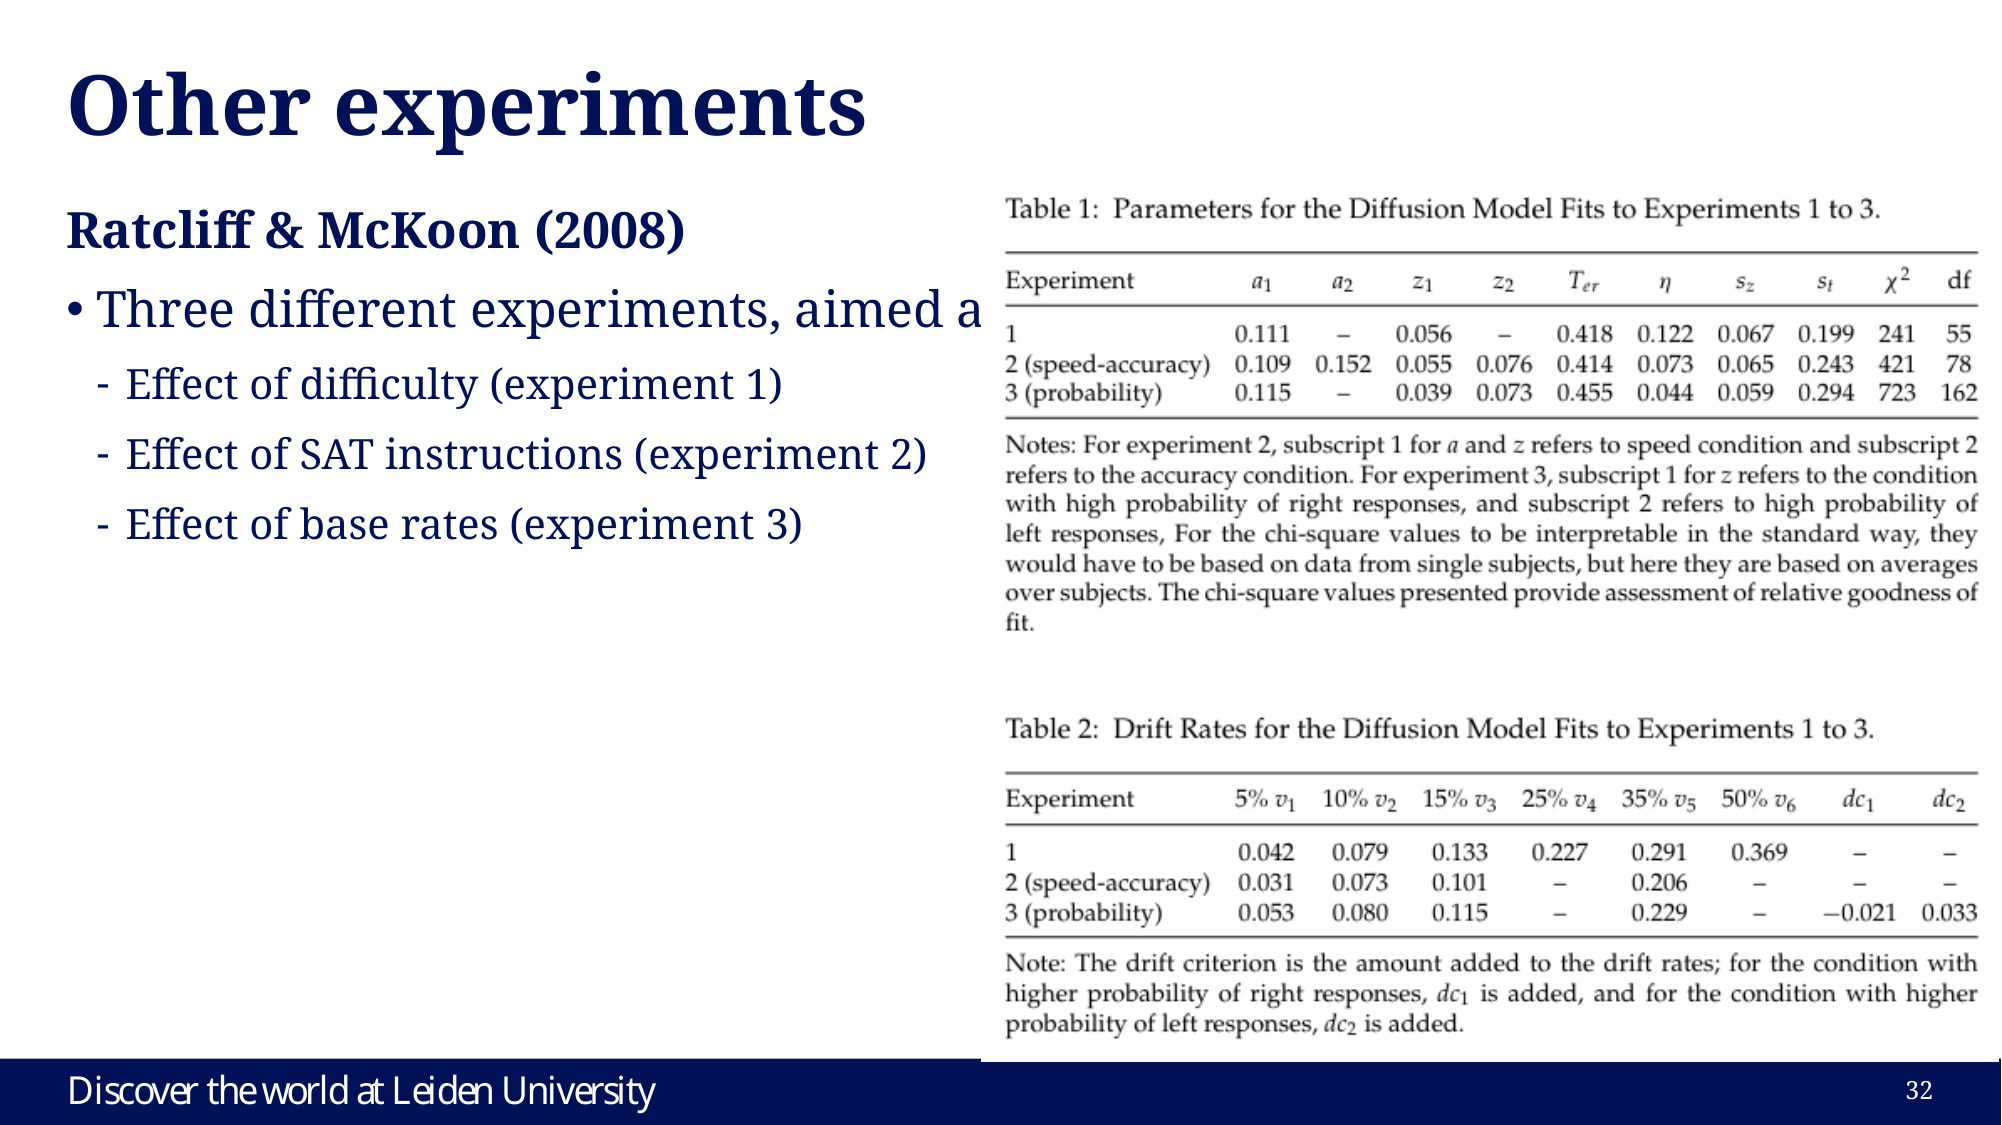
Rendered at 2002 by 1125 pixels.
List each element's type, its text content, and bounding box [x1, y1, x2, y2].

list Ratcliff & McKoon (2008) Three different experiments, aimed at: Effect of difficulty (experiment 1) Effect of SAT instructions (experiment 2) Effect of base rates (experiment 3) [66, 205, 975, 993]
title Other experiments [66, 66, 1935, 138]
picture [981, 183, 1999, 1063]
slide_number 32 [1498, 1069, 1949, 1122]
